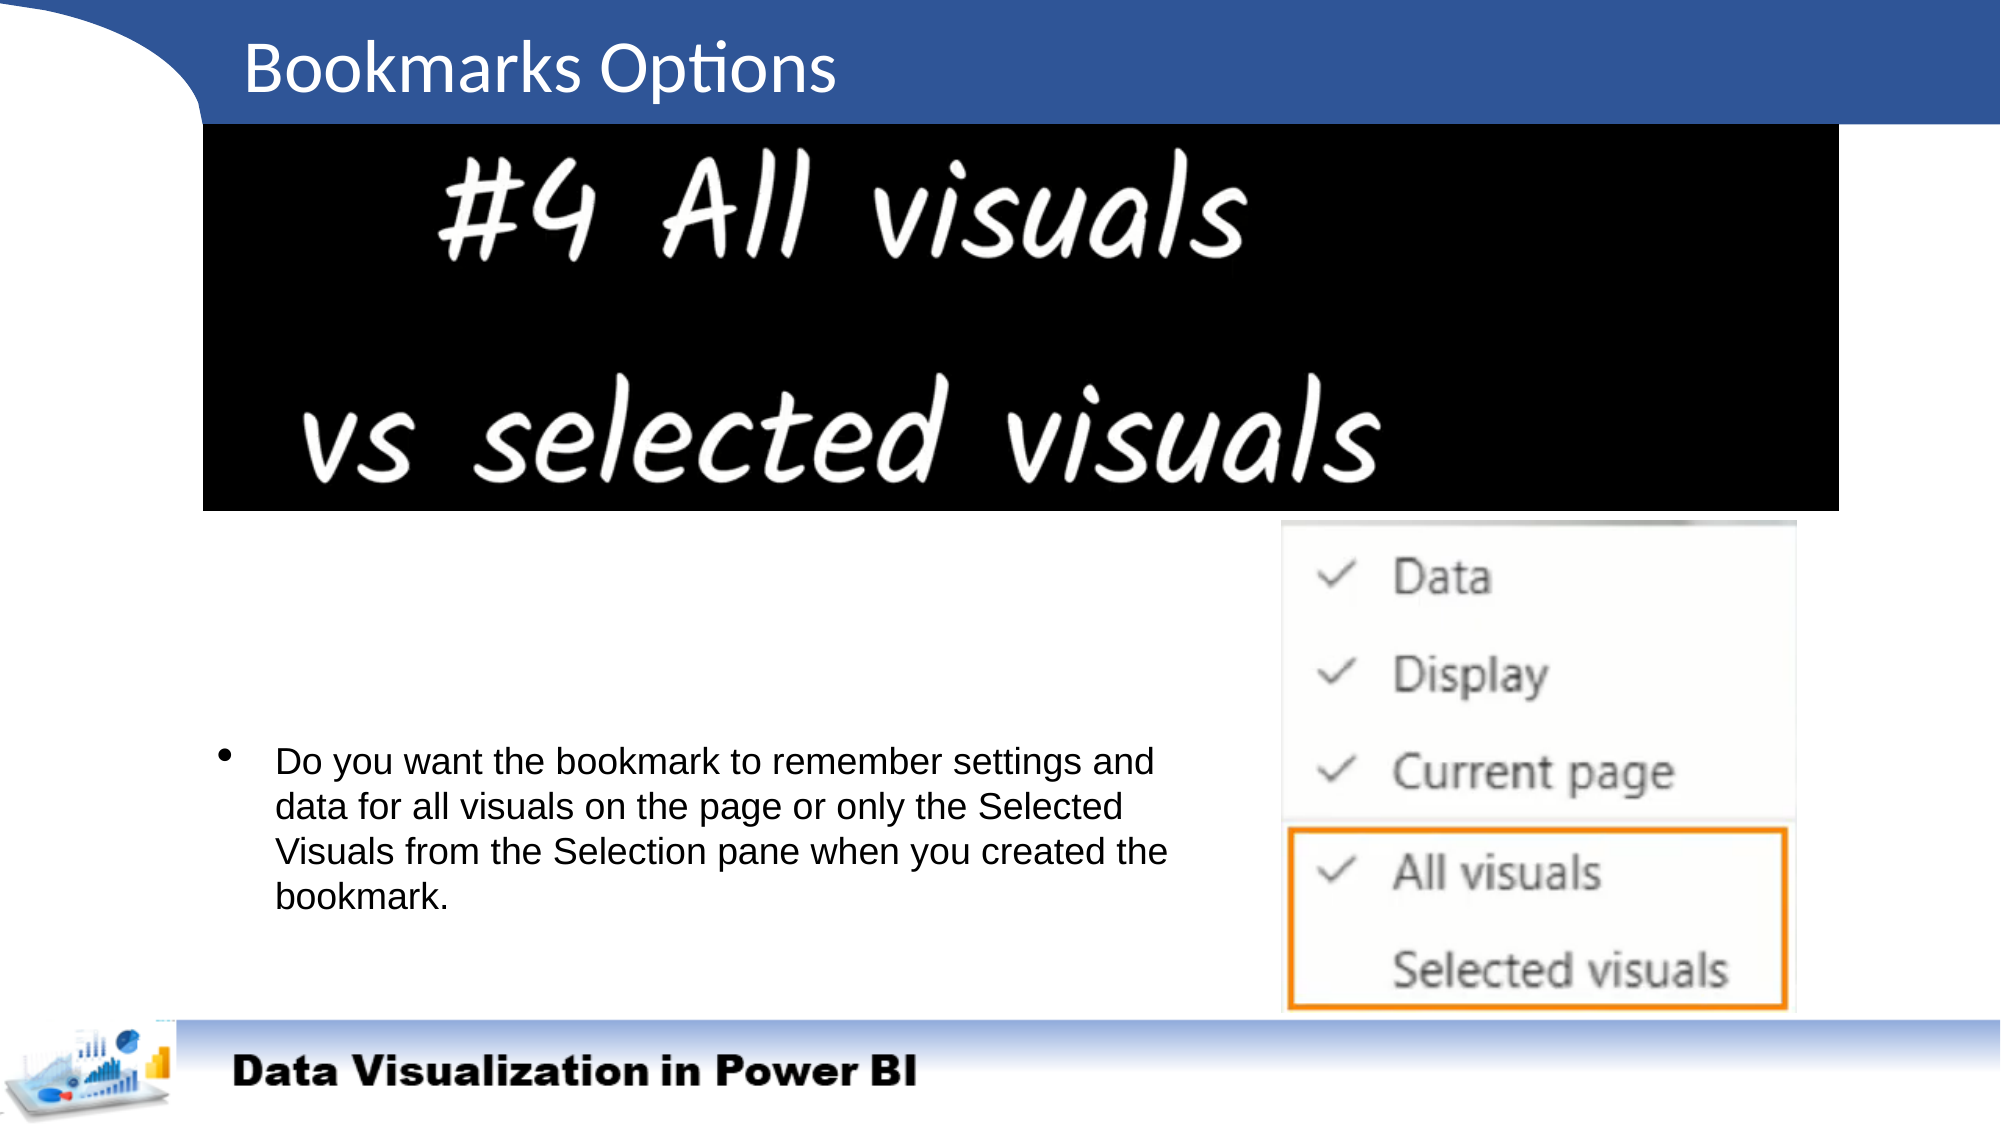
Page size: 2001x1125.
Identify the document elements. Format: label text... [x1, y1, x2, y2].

picture [0, 0, 2001, 1125]
text_box Bookmarks Options [0, 0, 2000, 126]
text_box Do you want the bookmark to remember settings and data for all visuals on the page or only the Selected Visuals from the Selection pane when you created the bookmark. [203, 730, 1204, 925]
